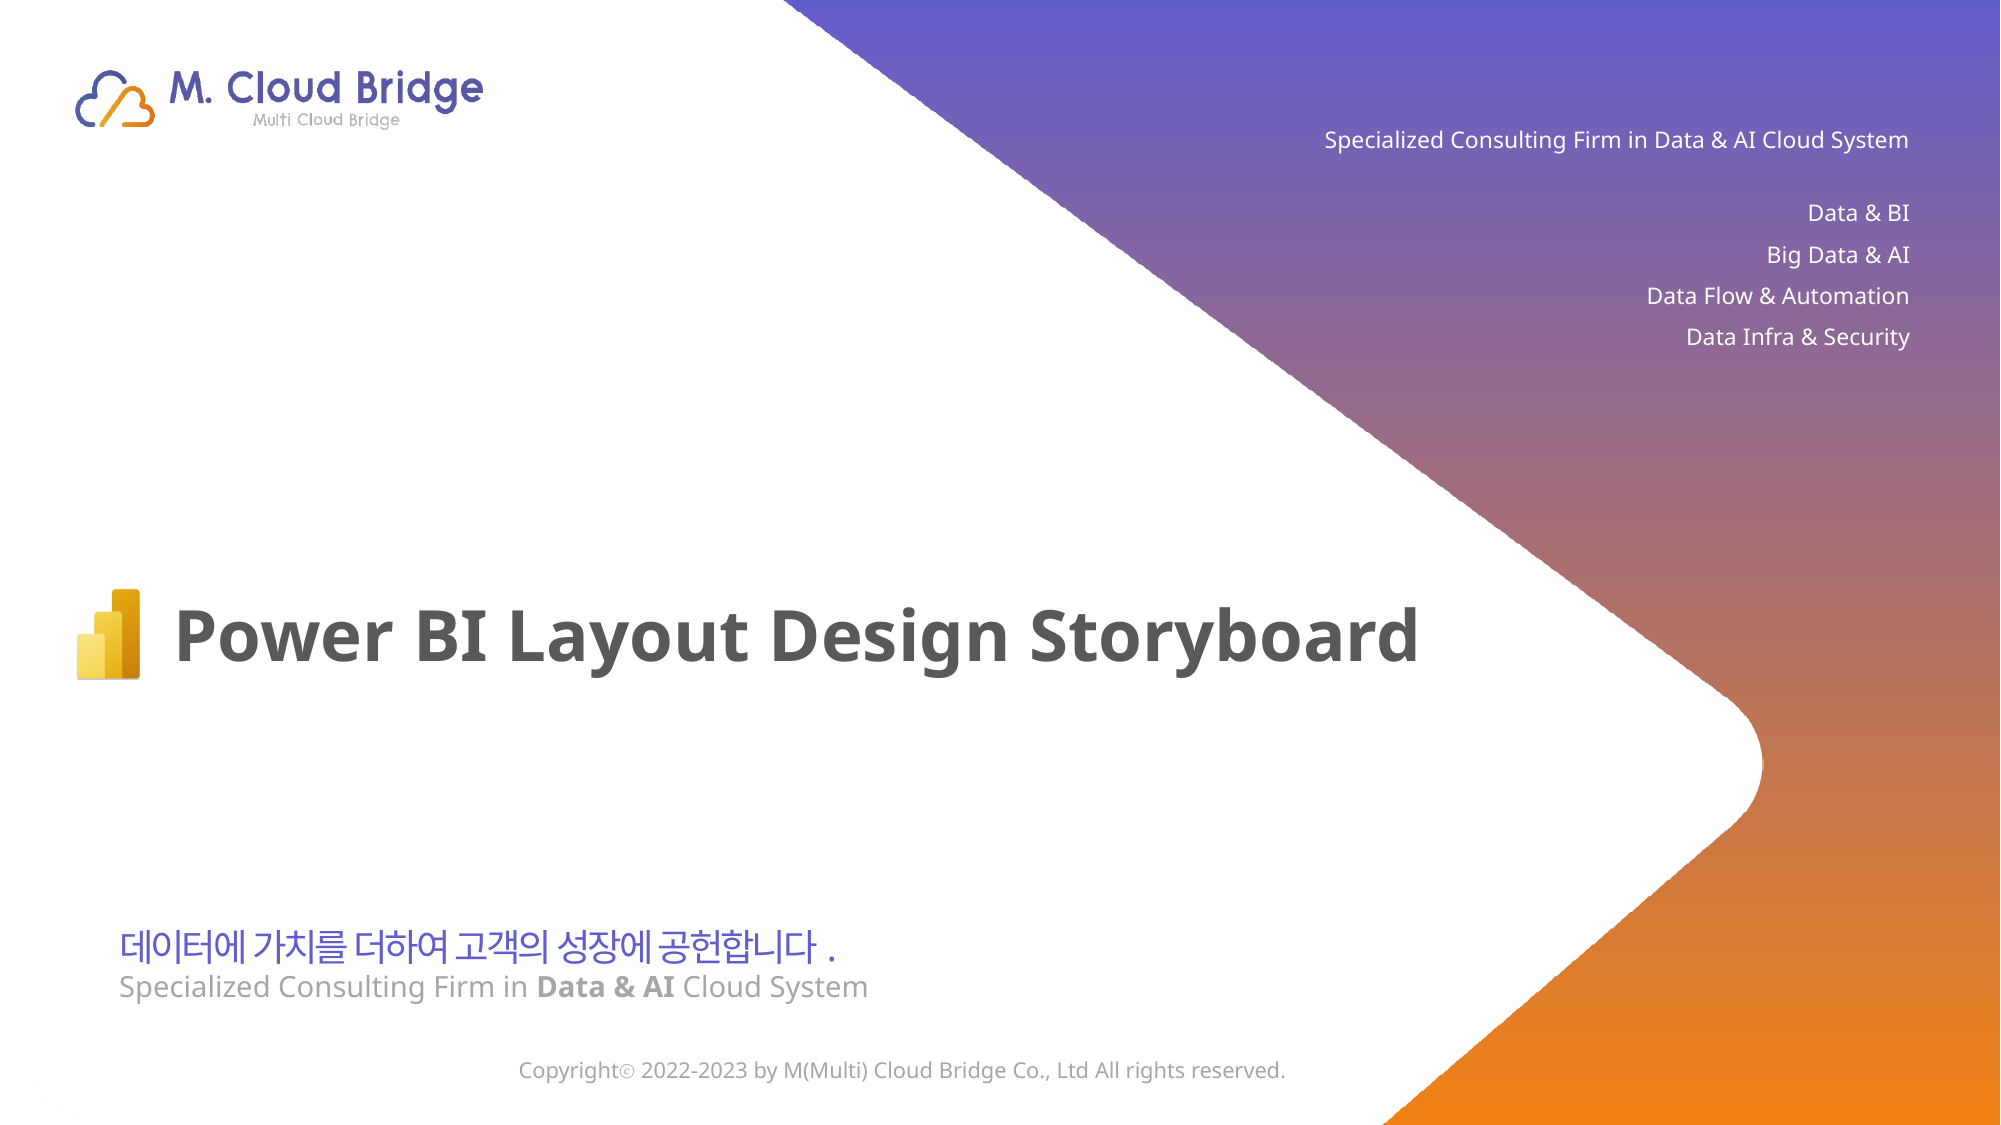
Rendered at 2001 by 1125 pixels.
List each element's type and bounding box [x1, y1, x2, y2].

picture [0, 0, 1764, 1125]
